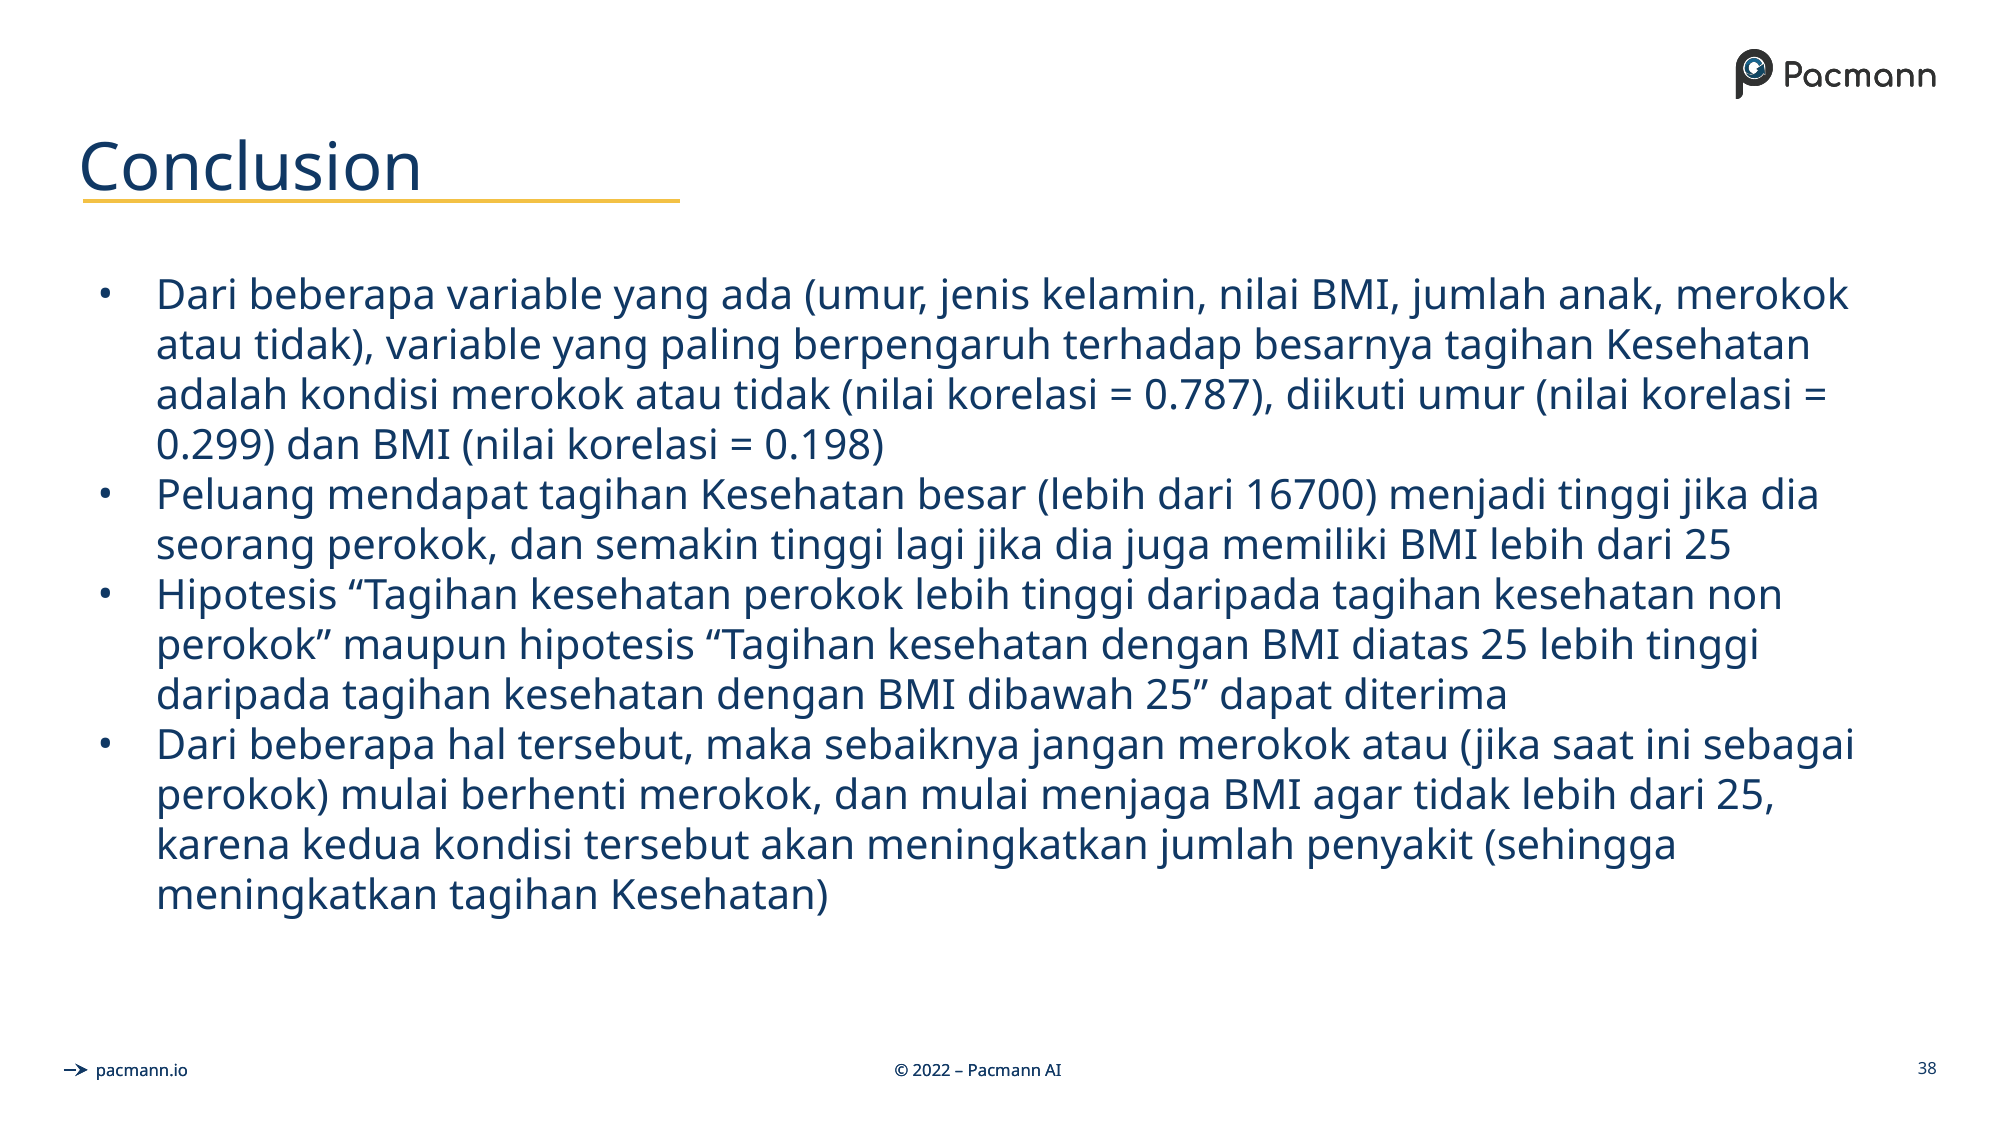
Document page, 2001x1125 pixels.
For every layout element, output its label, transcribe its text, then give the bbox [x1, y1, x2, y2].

title Conclusion [63, 59, 1935, 278]
text_box Dari beberapa variable yang ada (umur, jenis kelamin, nilai BMI, jumlah anak, merokok atau tidak), variable yang paling berpengaruh terhadap besarnya tagihan Kesehatan adalah kondisi merokok atau tidak (nilai korelasi = 0.787), diikuti umur (nilai korelasi = 0.299) dan BMI (nilai korelasi = 0.198) Peluang mendapat tagihan Kesehatan besar (lebih dari 16700) menjadi tinggi jika dia seorang perokok, dan semakin tinggi lagi jika dia juga memiliki BMI lebih dari 25 Hipotesis “Tagihan kesehatan perokok lebih tinggi daripada tagihan kesehatan non perokok” maupun hipotesis “Tagihan kesehatan dengan BMI diatas 25 lebih tinggi daripada tagihan kesehatan dengan BMI dibawah 25” dapat diterima Dari beberapa hal tersebut, maka sebaiknya jangan merokok atau (jika saat ini sebagai perokok) mulai berhenti merokok, dan mulai menjaga BMI agar tidak lebih dari 25, karena kedua kondisi tersebut akan meningkatkan jumlah penyakit (sehingga meningkatkan tagihan Kesehatan) [65, 259, 1934, 1125]
picture [1707, 36, 1966, 112]
